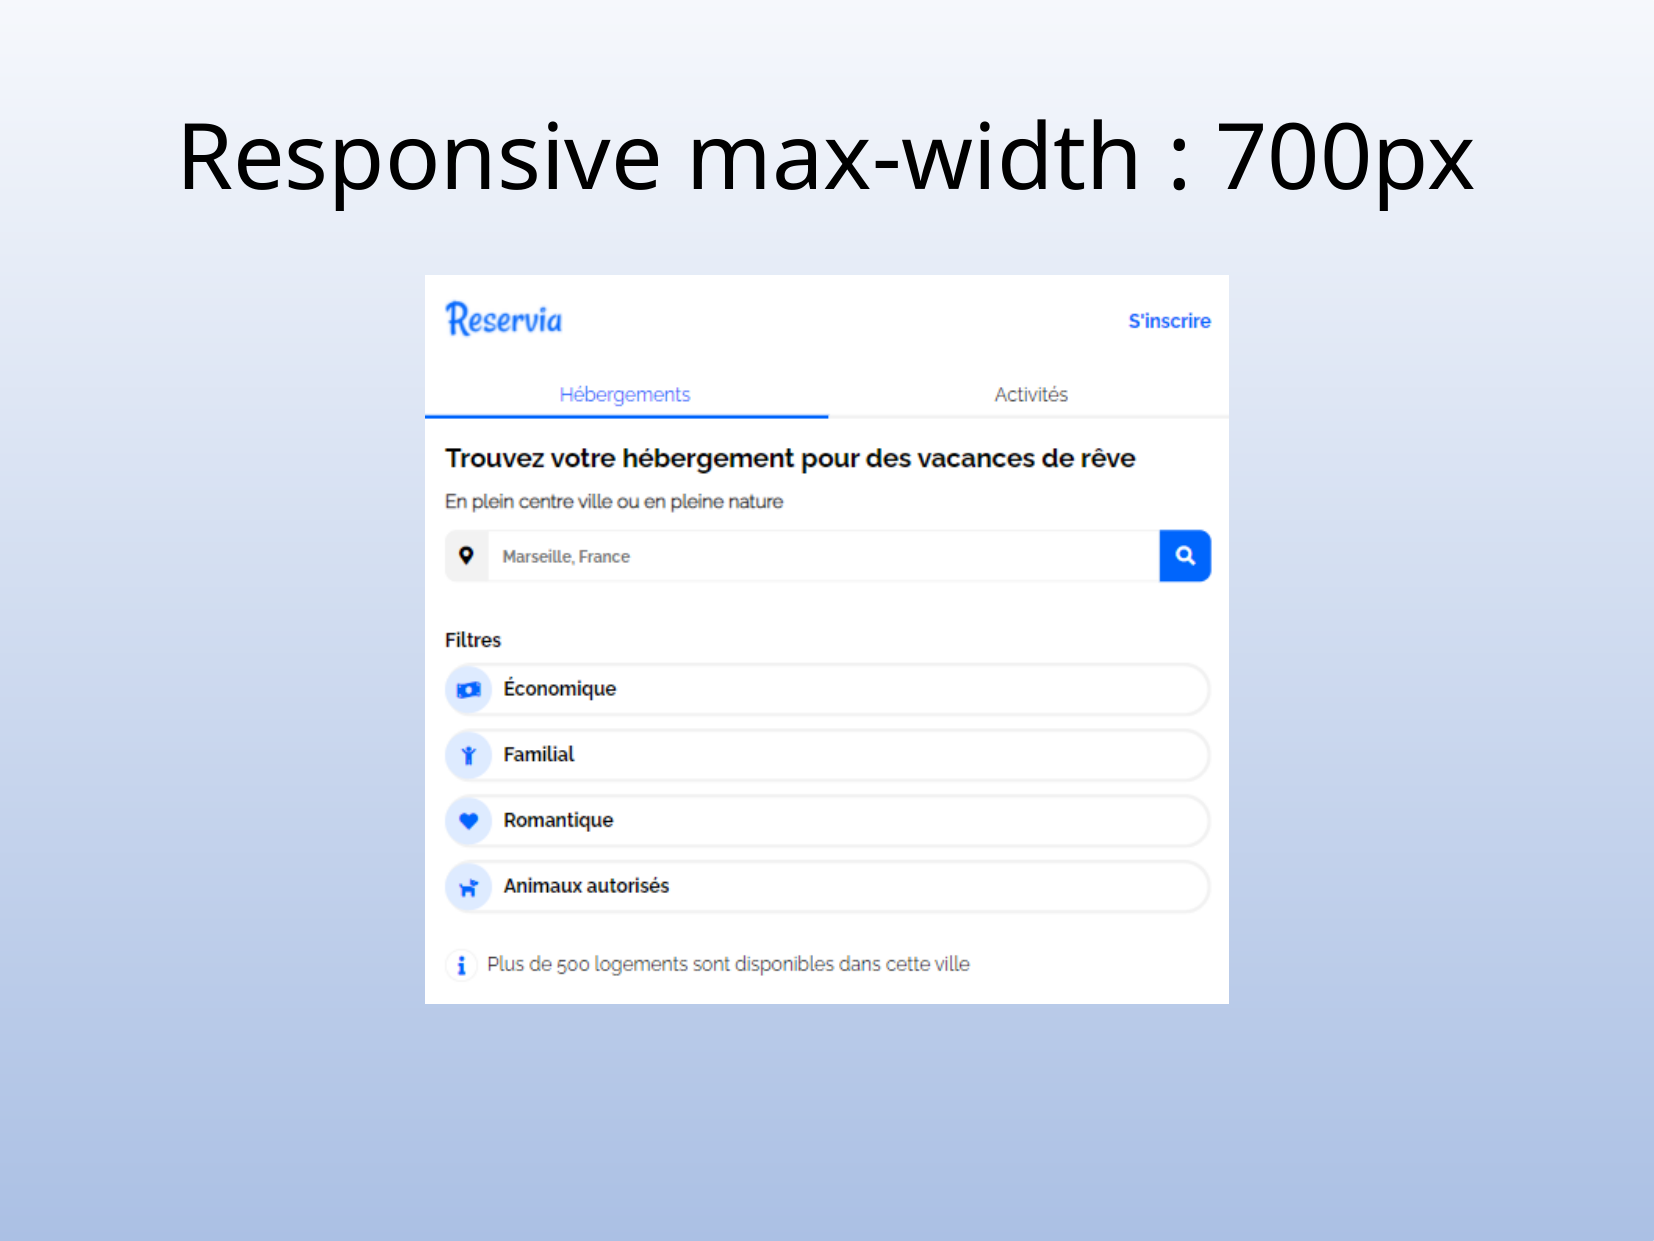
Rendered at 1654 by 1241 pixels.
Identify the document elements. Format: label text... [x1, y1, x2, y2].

title Responsive max-width : 700px [82, 49, 1571, 257]
picture [425, 275, 1229, 1004]
